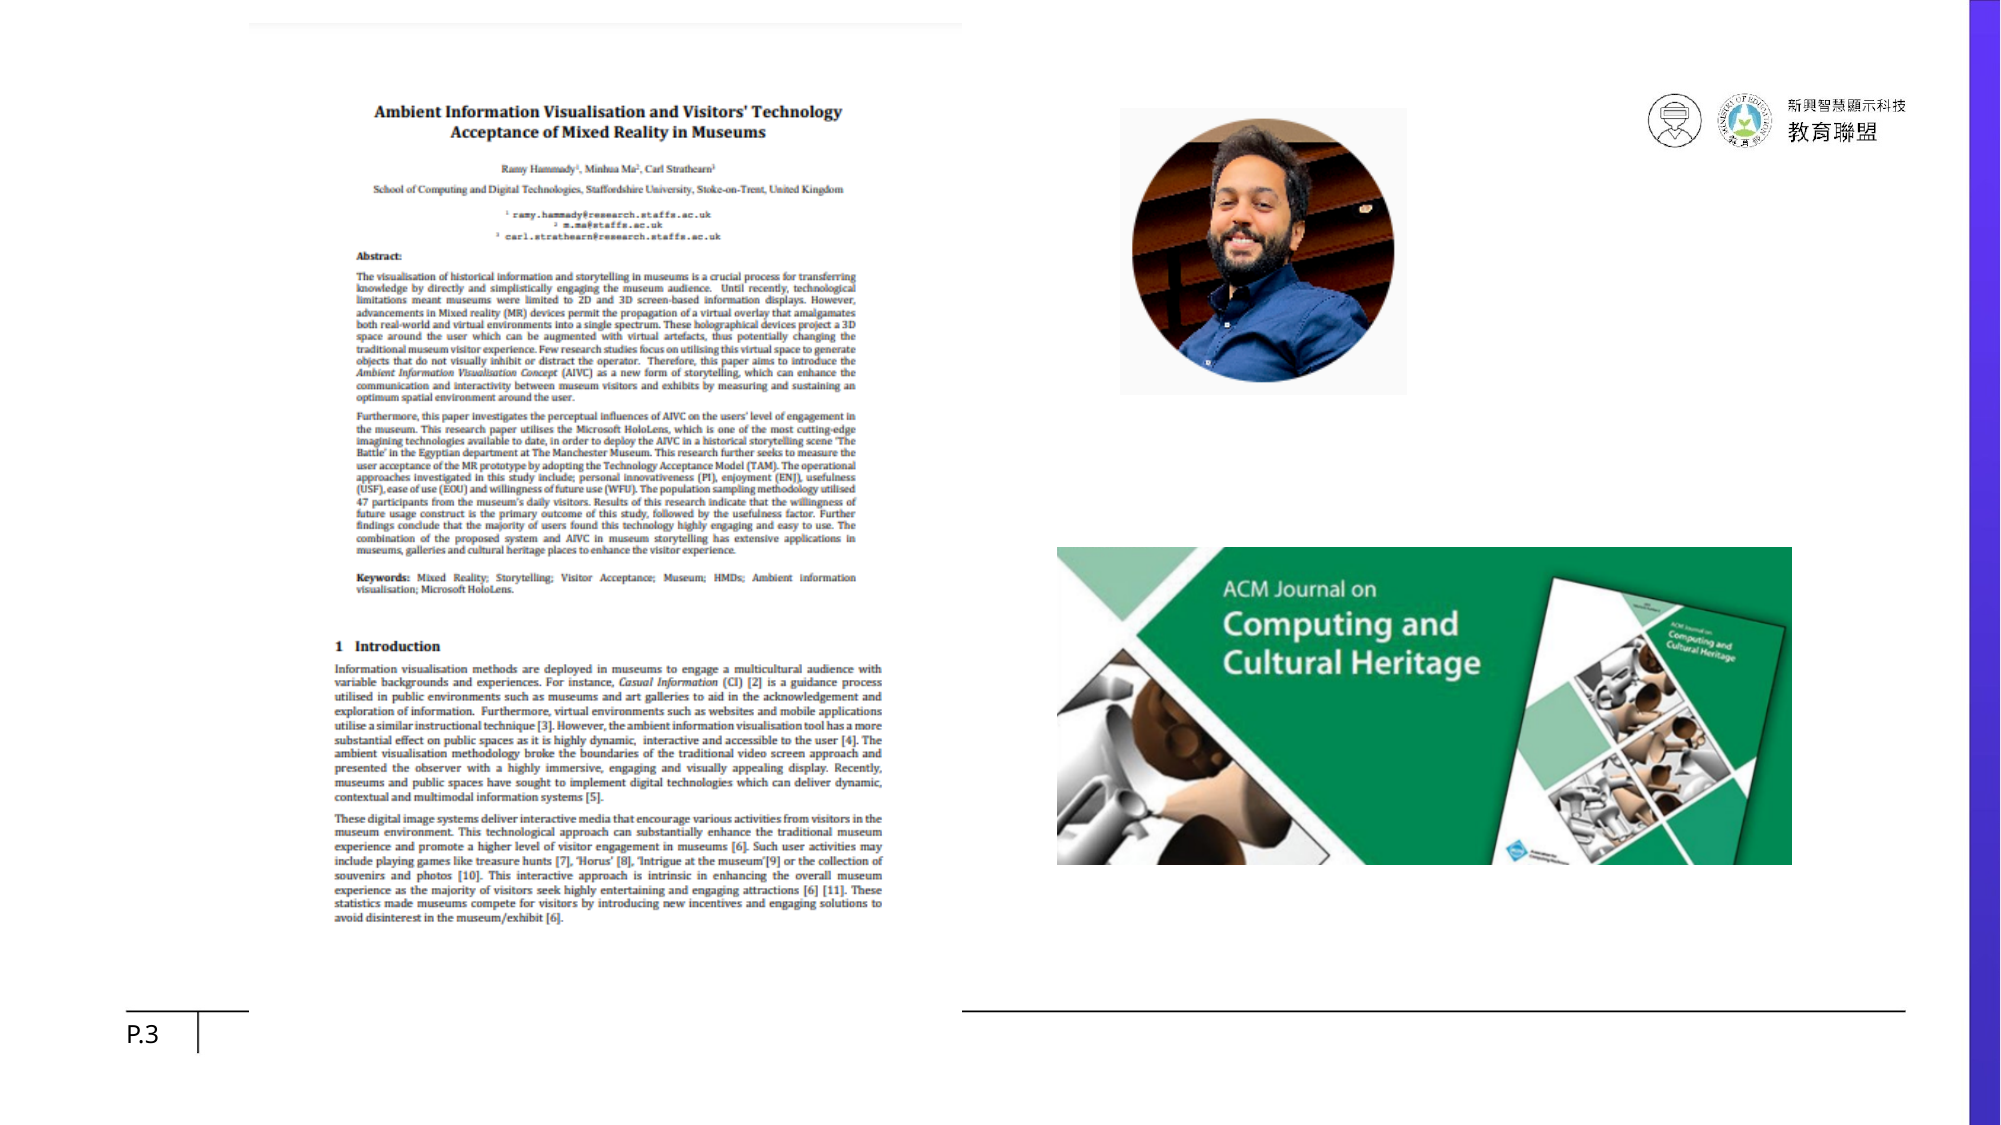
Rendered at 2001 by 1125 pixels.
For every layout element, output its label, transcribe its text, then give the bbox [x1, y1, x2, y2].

slide_number P.‹#› [111, 1016, 204, 1055]
picture [0, 0, 2001, 1125]
